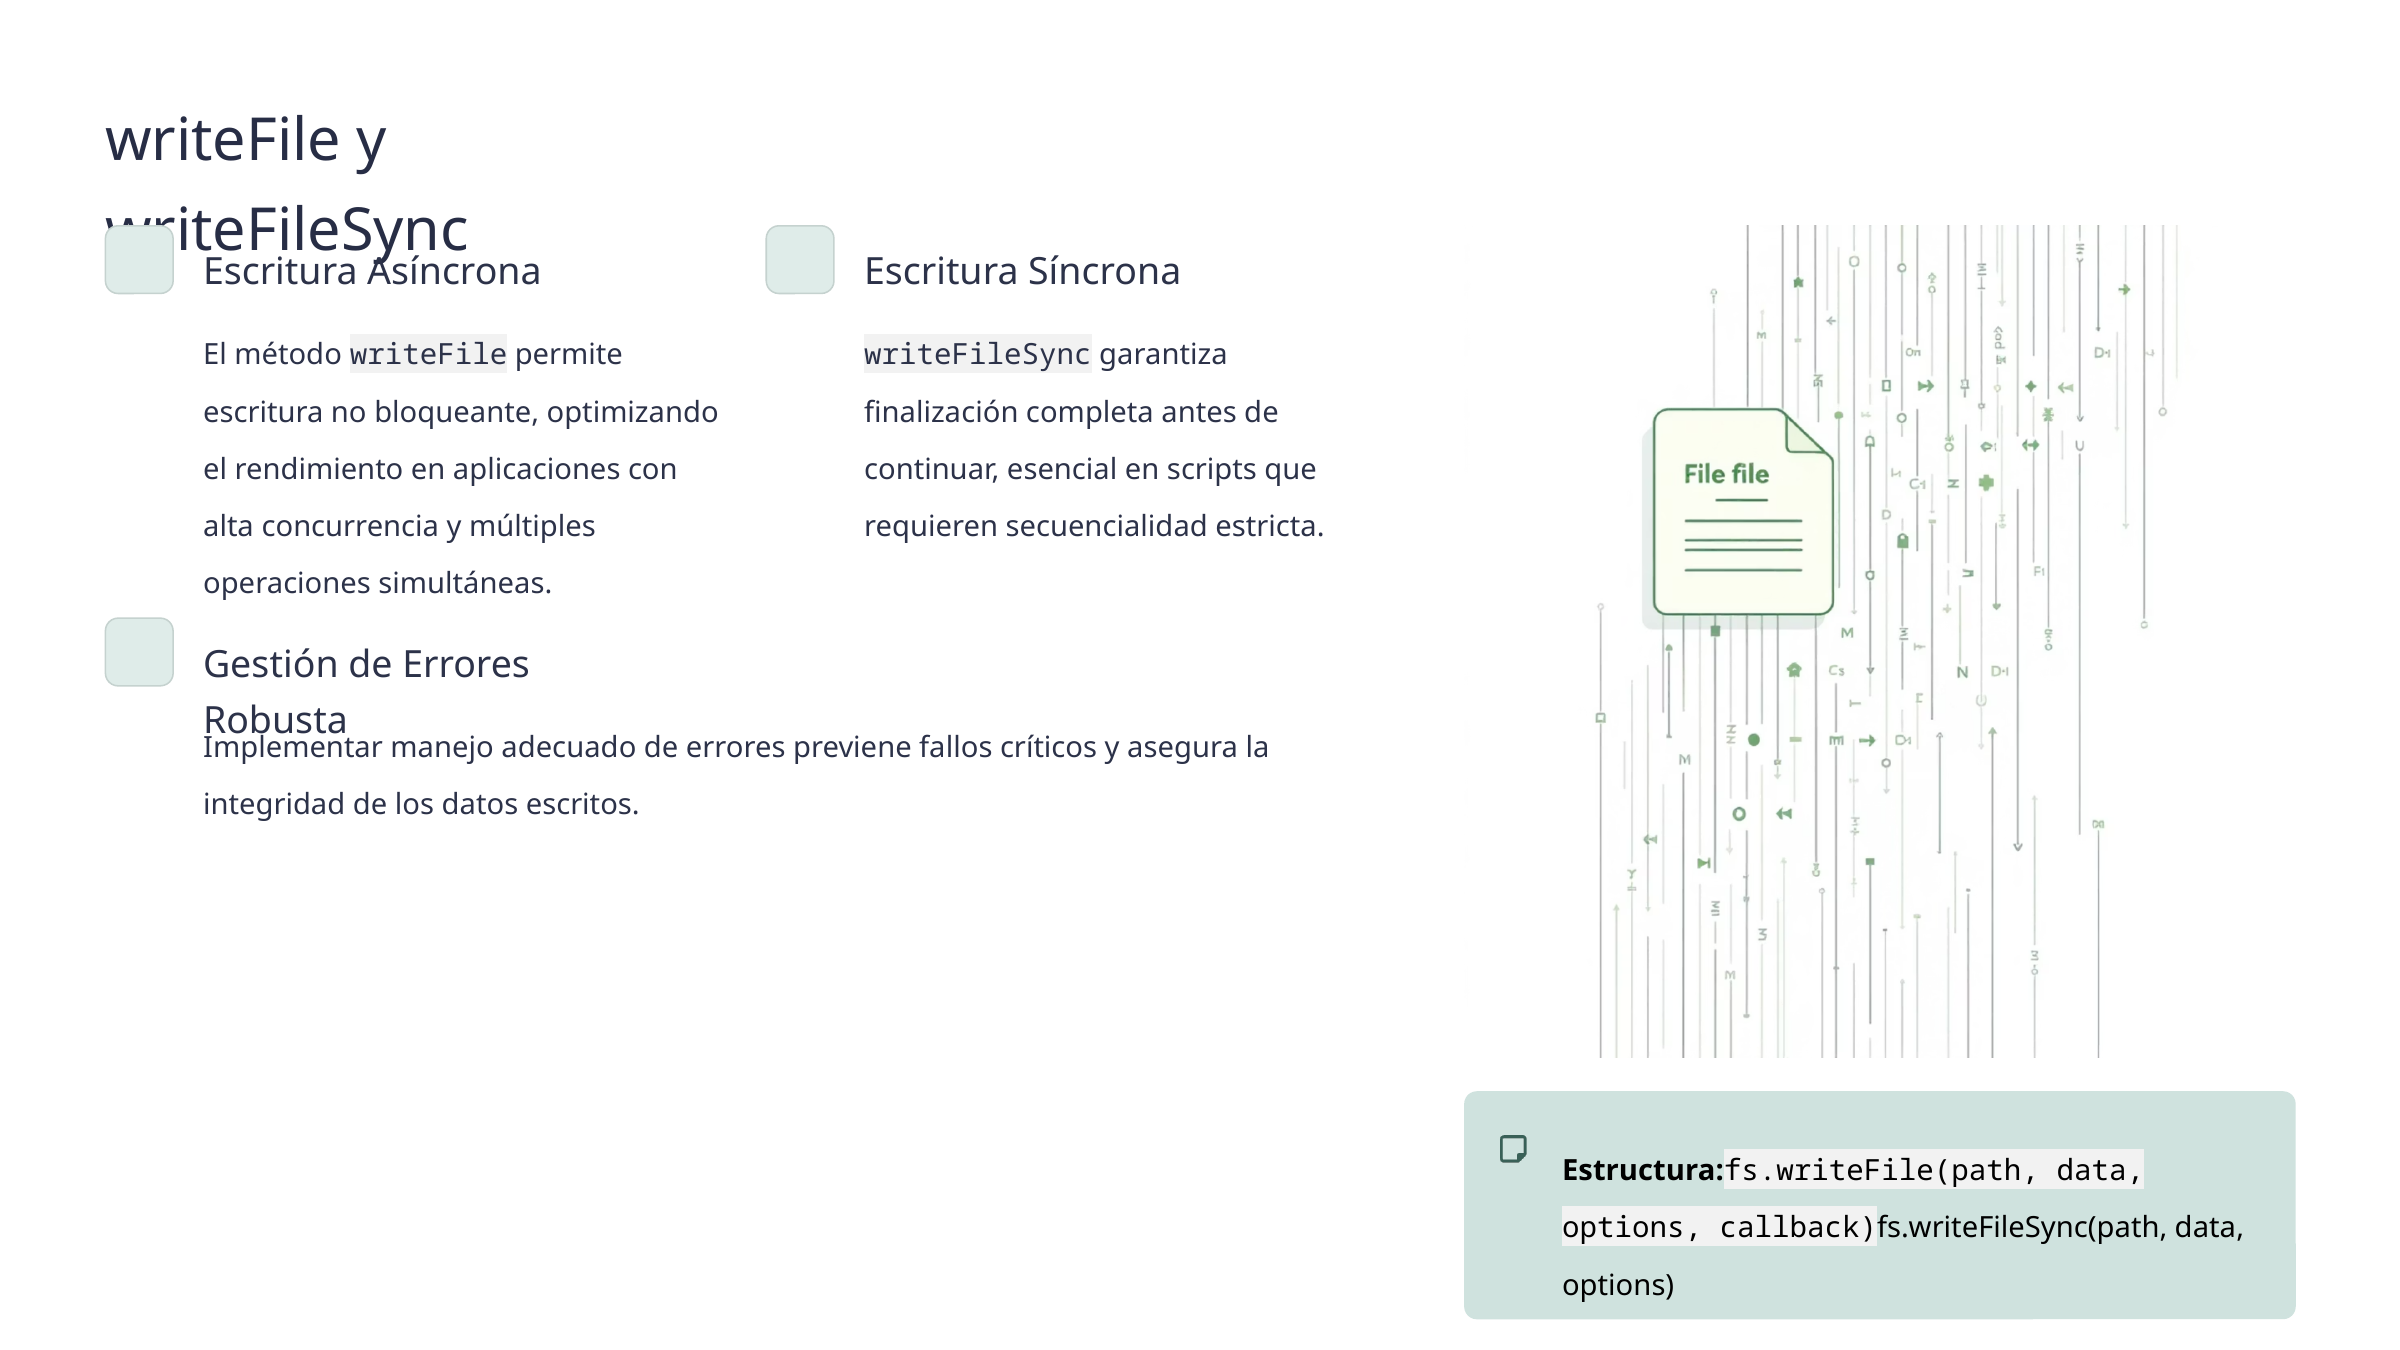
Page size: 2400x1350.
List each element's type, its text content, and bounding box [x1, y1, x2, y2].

text_box Implementar manejo adecuado de errores previene fallos críticos y asegura la integridad de los datos escritos. [203, 705, 1390, 802]
text_box Escritura Asíncrona [203, 236, 580, 283]
text_box El método writeFile permite escritura no bloqueante, optimizando el rendimiento en aplicaciones con alta concurrencia y múltiples operaciones simultáneas. [203, 313, 729, 558]
text_box [1464, 1091, 2296, 1320]
text_box writeFile y writeFileSync [105, 82, 749, 158]
text_box Escritura Síncrona [864, 236, 1241, 283]
picture [1494, 1133, 1533, 1165]
text_box writeFileSync garantiza finalización completa antes de continuar, esencial en scripts que requieren secuencialidad estricta. [864, 313, 1390, 510]
text_box Estructura:fs.writeFile(path, data, options, callback)fs.writeFileSync(path, data, options) [1562, 1128, 2266, 1278]
text_box Gestión de Errores Robusta [203, 628, 652, 676]
text_box [105, 225, 174, 294]
picture [1463, 225, 2296, 1058]
text_box [766, 225, 834, 294]
text_box [105, 618, 174, 686]
